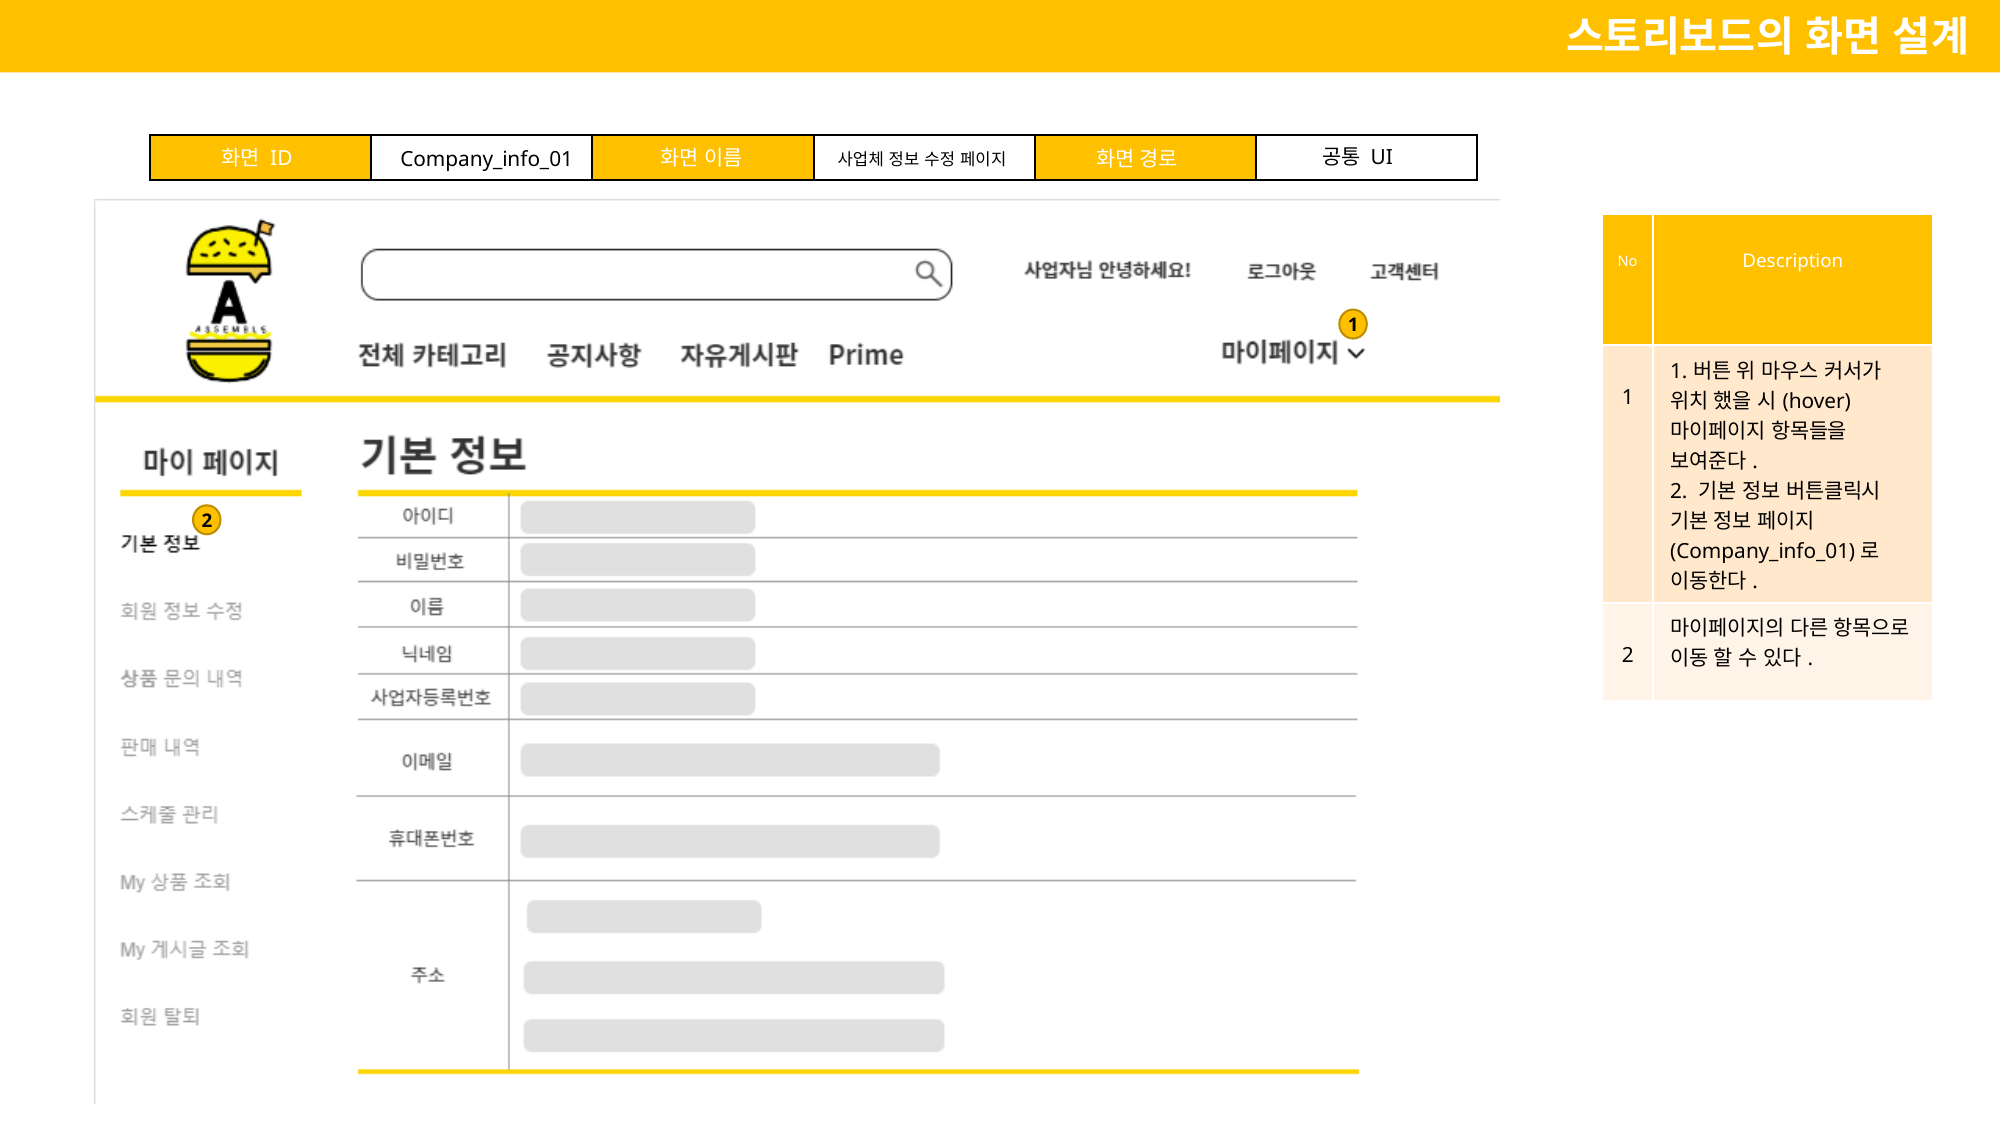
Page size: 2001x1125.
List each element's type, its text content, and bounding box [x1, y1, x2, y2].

table_cell 마이페이지의 다른 항목으로 이동 할 수 있다. [1654, 604, 1932, 700]
text_box [0, 0, 2000, 73]
title 스토리보드의 화면 설계 [1549, 0, 1987, 68]
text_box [149, 134, 1512, 181]
table_cell 1 [1603, 346, 1652, 602]
table_cell 1.버튼 위 마우스 커서가 위치 했을 시(hover) 마이페이지 항목들을 보여준다. 2. 기본 정보 버튼클릭시 기본 정보 페이지(Company_info_01)로 이동한다. [1654, 346, 1932, 602]
table_cell 2 [1603, 604, 1652, 700]
picture [94, 199, 1500, 1104]
table_header No [1603, 215, 1652, 344]
table_header Description [1654, 215, 1932, 344]
